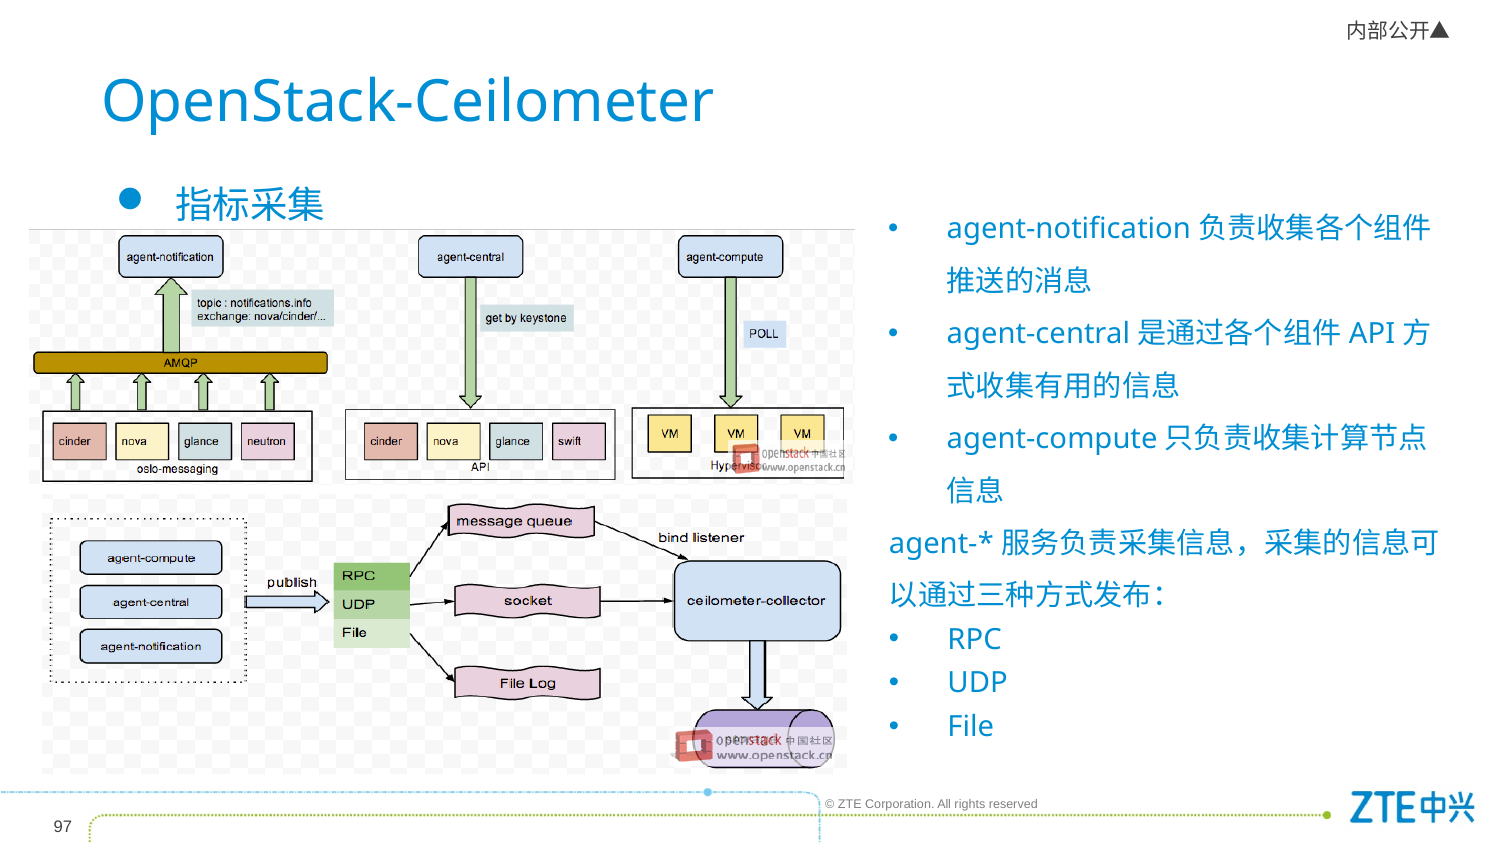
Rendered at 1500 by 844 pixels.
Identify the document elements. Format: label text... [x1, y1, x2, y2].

text_box OpenStack-Ceilometer [86, 55, 1423, 164]
text_box agent-*服务负责采集信息，采集的信息可以通过三种方式发布： RPC UDP File [889, 506, 1461, 743]
text_box agent-notification负责收集各个组件推送的消息 agent-central是通过各个组件API方式收集有用的信息 agent-compute只负责收集计算节点信息 [873, 184, 1468, 515]
picture [0, 1, 1500, 844]
text_box 指标采集 [102, 164, 1339, 233]
